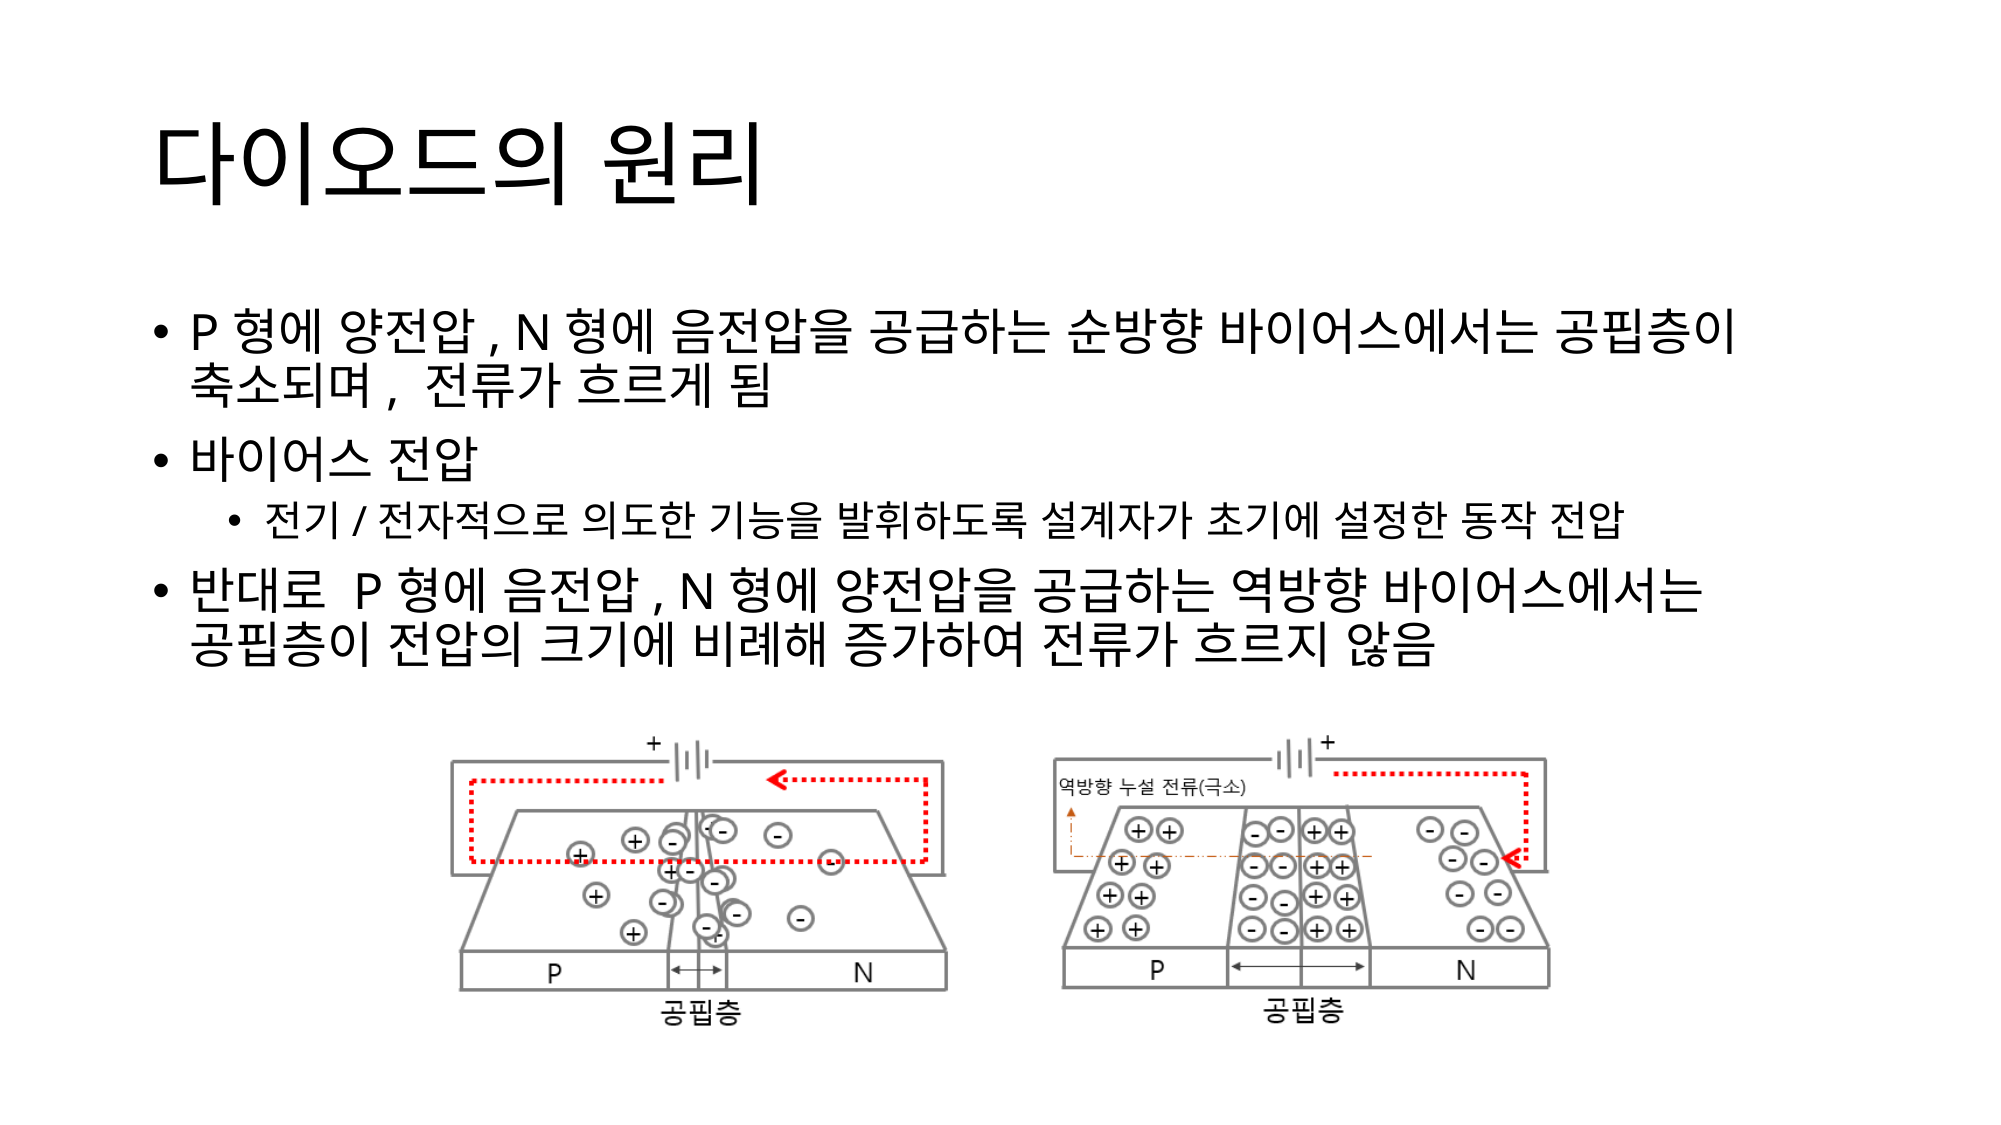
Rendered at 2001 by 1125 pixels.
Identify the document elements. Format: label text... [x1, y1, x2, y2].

picture [447, 733, 1553, 1028]
list P형에 양전압, N형에 음전압을 공급하는 순방향 바이어스에서는 공핍층이 축소되며, 전류가 흐르게 됨 바이어스 전압 전기/전자적으로 의도한 기능을 발휘하도록 설계자가 초기에 설정한 동작 전압 반대로 P형에 음전압, N형에 양전압을 공급하는 역방향 바이어스에서는 공핍층이 전압의 크기에 비례해 증가하여 전류가 흐르지 않음 [137, 299, 1863, 1081]
title 다이오드의 원리 [137, 59, 1863, 278]
